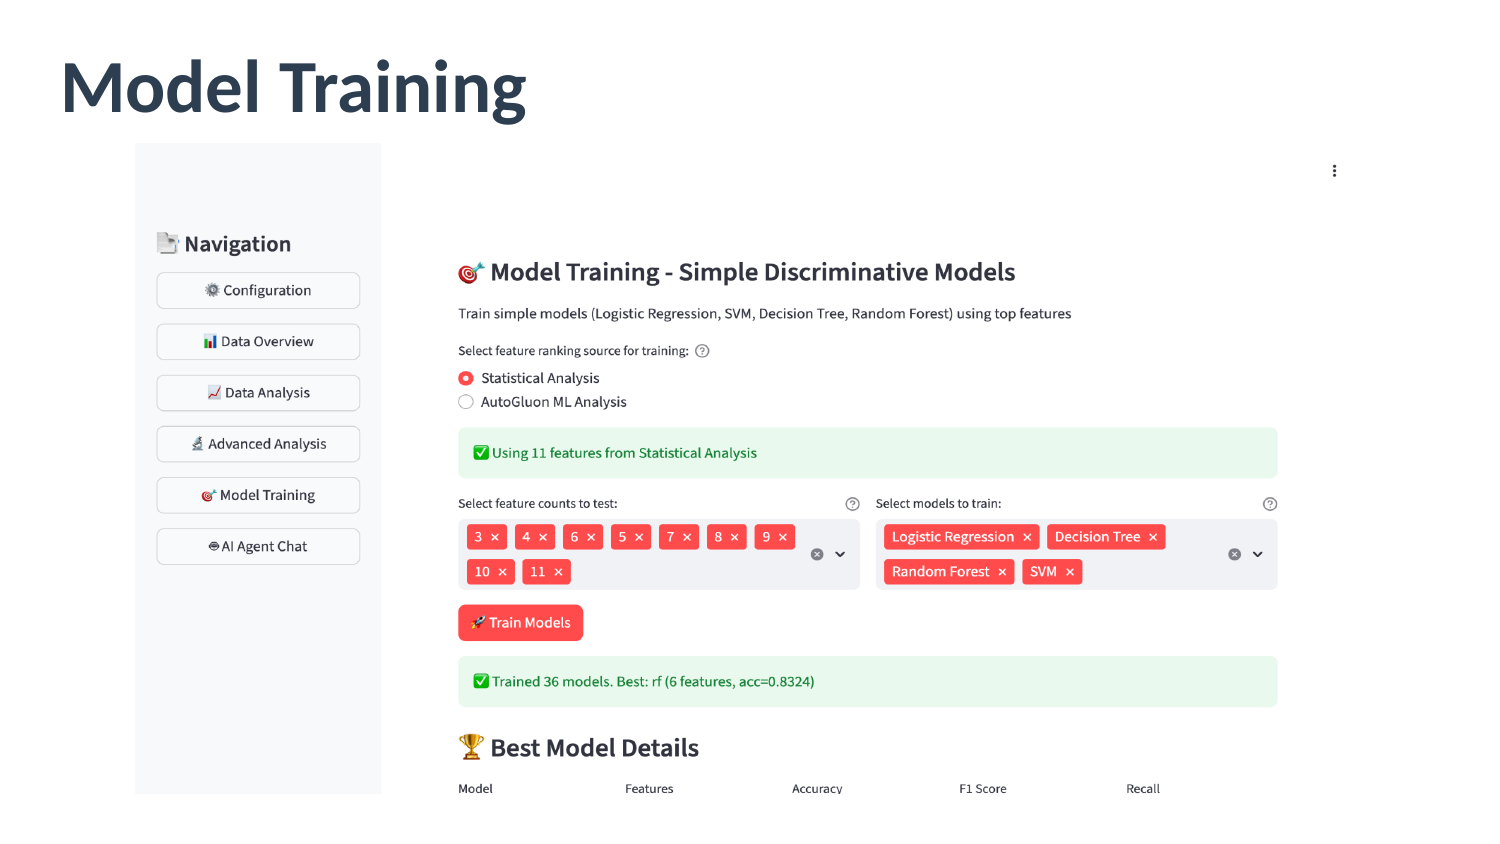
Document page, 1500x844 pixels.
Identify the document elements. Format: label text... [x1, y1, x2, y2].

text_box Model Training [44, 44, 1395, 120]
picture [135, 143, 1365, 794]
